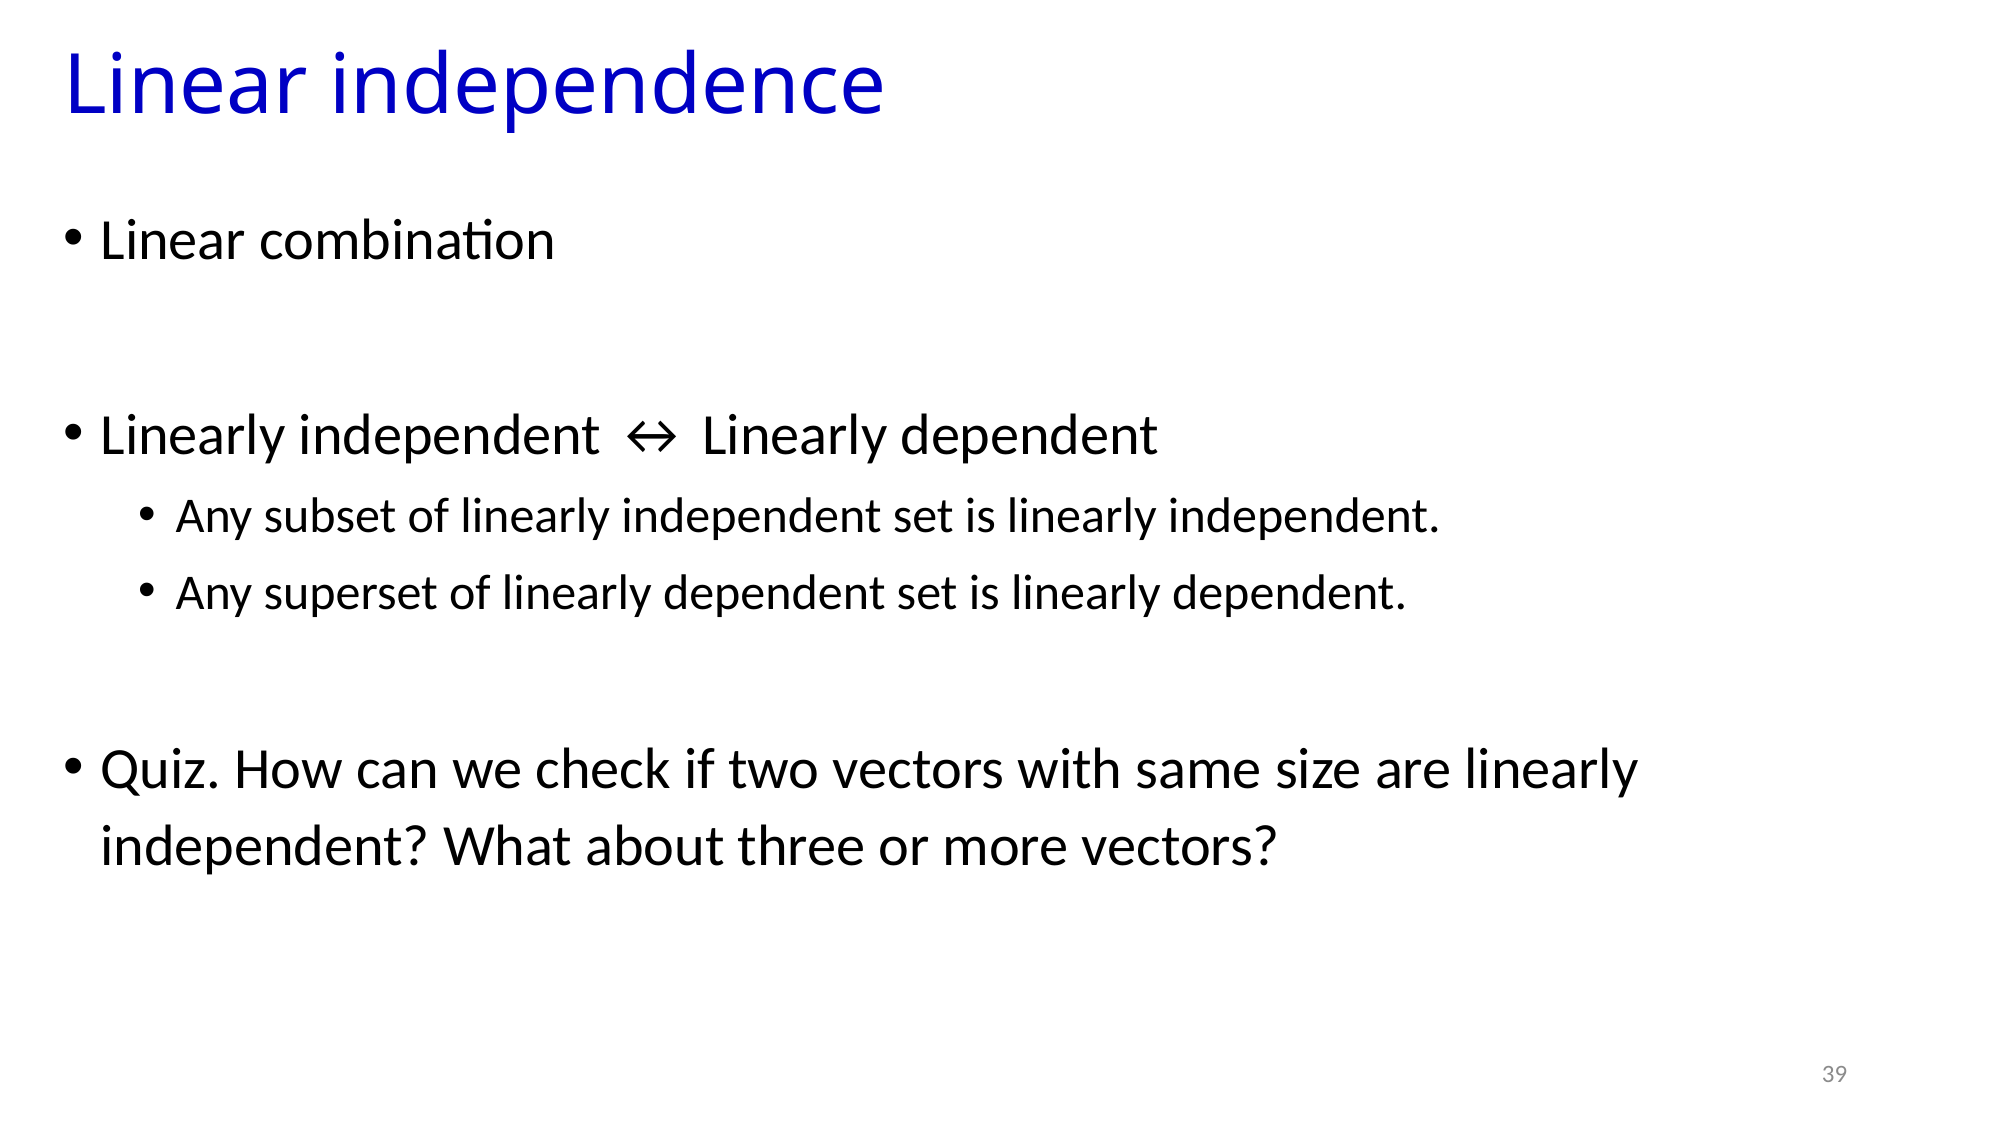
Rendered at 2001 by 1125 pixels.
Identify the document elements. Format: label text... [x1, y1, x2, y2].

list Linear combination Linearly independent ↔ Linearly dependent Any subset of linearly independent set is linearly independent. Any superset of linearly dependent set is linearly dependent. Quiz. How can we check if two vectors with same size are linearly independent? What about three or more vectors? [48, 186, 1937, 1014]
slide_number 39 [1412, 1042, 1863, 1103]
title Linear independence [48, 22, 1937, 152]
